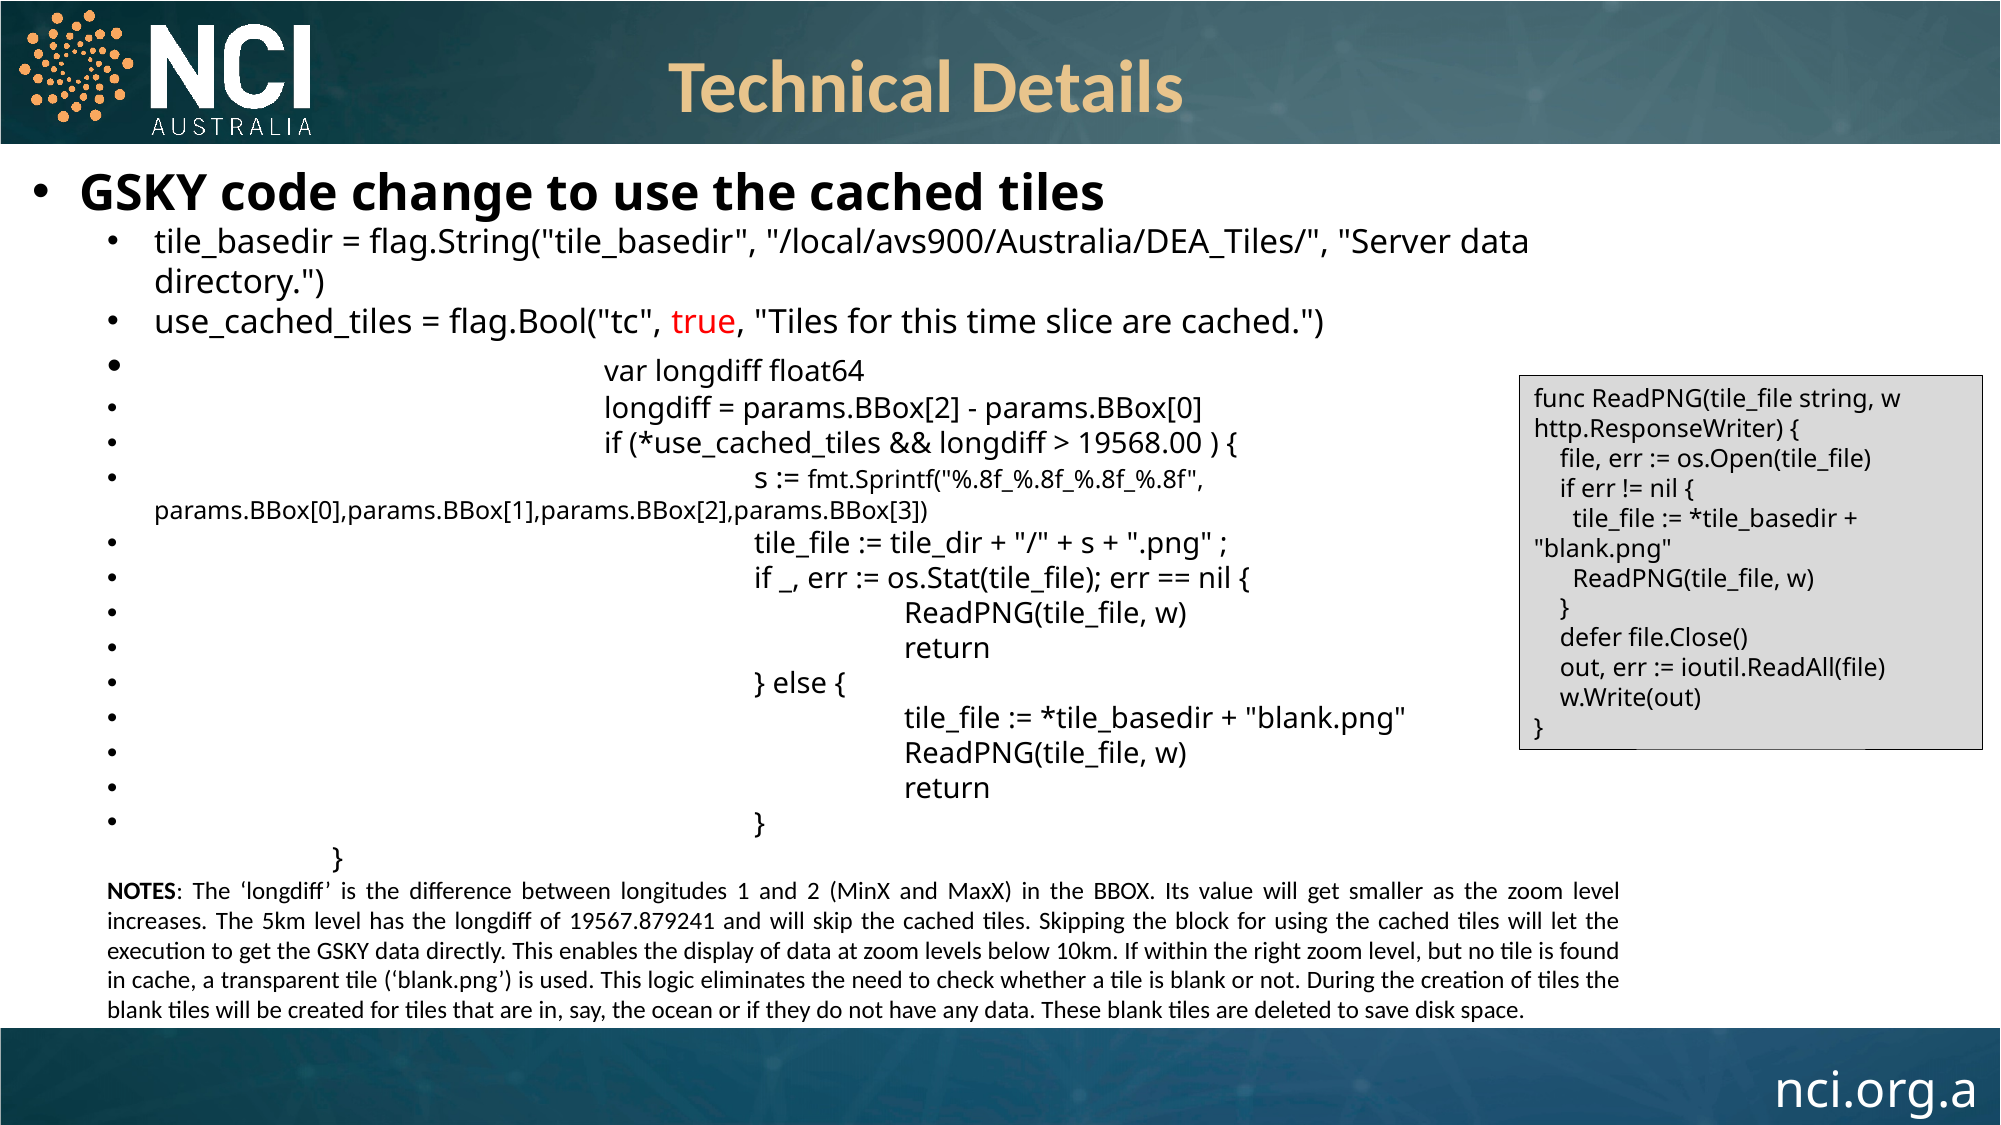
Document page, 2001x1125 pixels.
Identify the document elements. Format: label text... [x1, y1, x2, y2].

text_box func ReadPNG(tile_file string, w http.ResponseWriter) { file, err := os.Open(tile_file) if err != nil { tile_file := *tile_basedir + "blank.png" ReadPNG(tile_file, w) } defer file.Close() out, err := ioutil.ReadAll(file) w.Write(out) } [1518, 375, 1983, 749]
picture [2, 2, 2000, 144]
text_box GSKY code change to use the cached tiles tile_basedir = flag.String("tile_basedir", "/local/avs900/Australia/DEA_Tiles/", "Server data directory.") use_cached_tiles = flag.Bool("tc", true, "Tiles for this time slice are cached.") var longdiff float64 longdiff = params.BBox[2] - params.BBox[0] if (*use_cached_tiles && longdiff > 19568.00 ) { s := fmt.Sprintf("%.8f_%.8f_%.8f_%.8f", params.BBox[0],params.BBox[1],params.BBox[2],params.BBox[3]) tile_file := tile_dir + "/" + s + ".png" ; if _, err := os.Stat(tile_file); err == nil { ReadPNG(tile_file, w) return } else { tile_file := *tile_basedir + "blank.png" ReadPNG(tile_file, w) return } } NOTES: The ‘longdiff’ is the difference between longitudes 1 and 2 (MinX and MaxX) in the BBOX. Its value will get smaller as the zoom level increases. The 5km level has the longdiff of 19567.879241 and will skip the cached tiles. Skipping the block for using the cached tiles will let the execution to get the GSKY data directly. This enables the display of data at zoom levels below 10km. If within the right zoom level, but no tile is found in cache, a transparent tile (‘blank.png’) is used. This logic eliminates the need to check whether a tile is blank or not. During the creation of tiles the blank tiles will be created for tiles that are in, say, the ocean or if they do not have any data. These blank tiles are deleted to save disk space. [17, 152, 1638, 1032]
picture [2, 1028, 2000, 1125]
text_box Technical Details [334, 29, 1519, 135]
